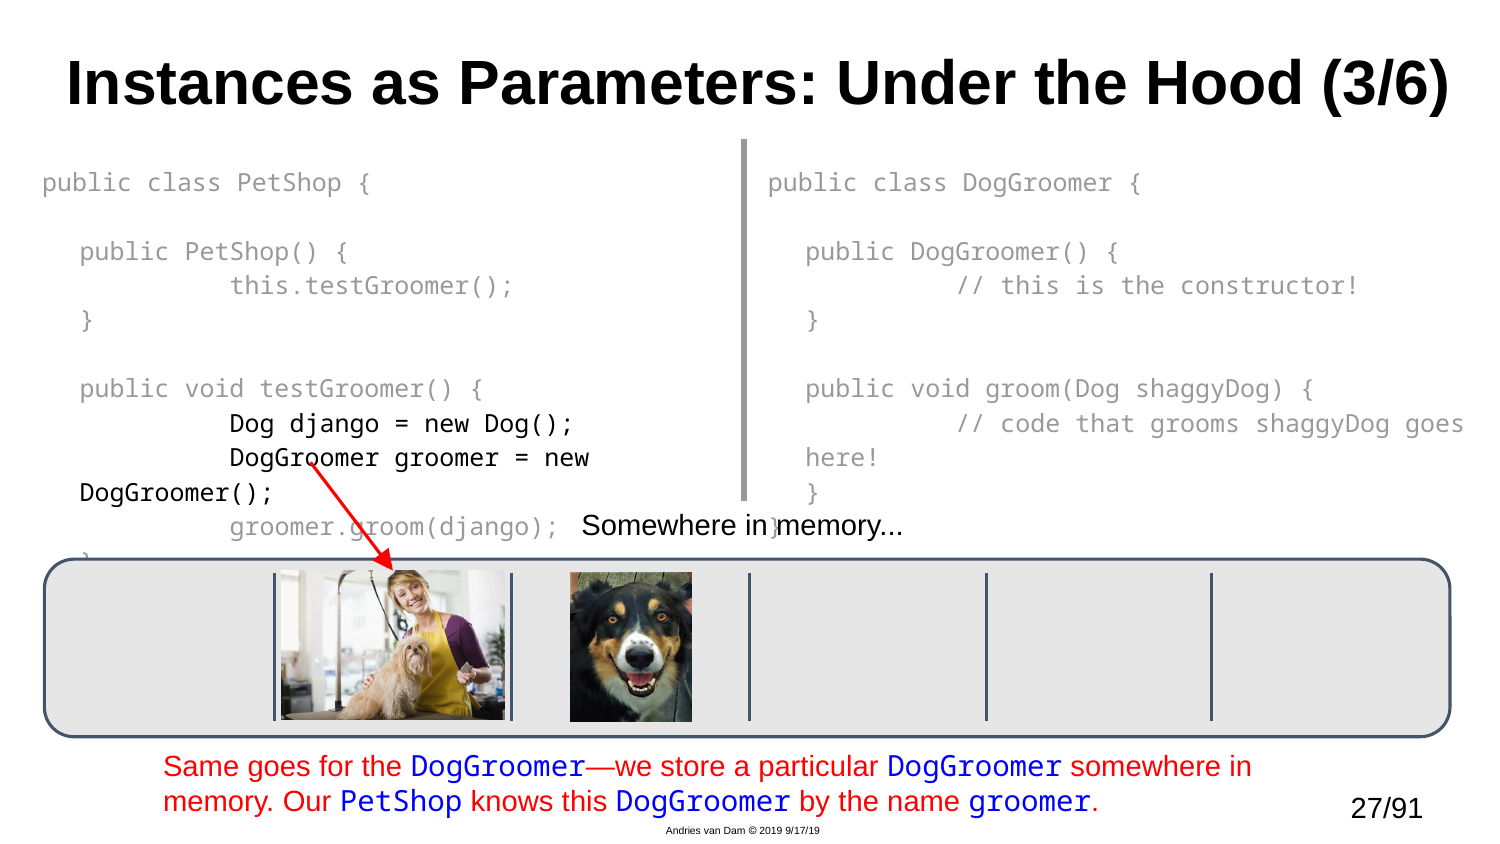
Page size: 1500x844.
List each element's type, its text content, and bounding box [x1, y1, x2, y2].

title Instances as Parameters: Under the Hood (3/6) [51, 0, 1500, 134]
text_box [310, 462, 393, 571]
picture [281, 570, 505, 720]
text_box Same goes for the DogGroomer—we store a particular DogGroomer somewhere in memory. Our PetShop knows this DogGroomer by the name groomer. [148, 732, 1386, 833]
list public class DogGroomer { public DogGroomer() { // this is the constructor! } public void groom(Dog shaggyDog) { // code that grooms shaggyDog goes here! } } [753, 146, 1500, 652]
text_box [44, 559, 1450, 737]
list public class PetShop { public PetShop() { this.testGroomer(); } public void testGroomer() { Dog django = new Dog(); DogGroomer groomer = new DogGroomer(); groomer.groom(django); } } [27, 146, 750, 732]
picture [570, 572, 692, 722]
text_box Somewhere in memory... [566, 491, 967, 557]
